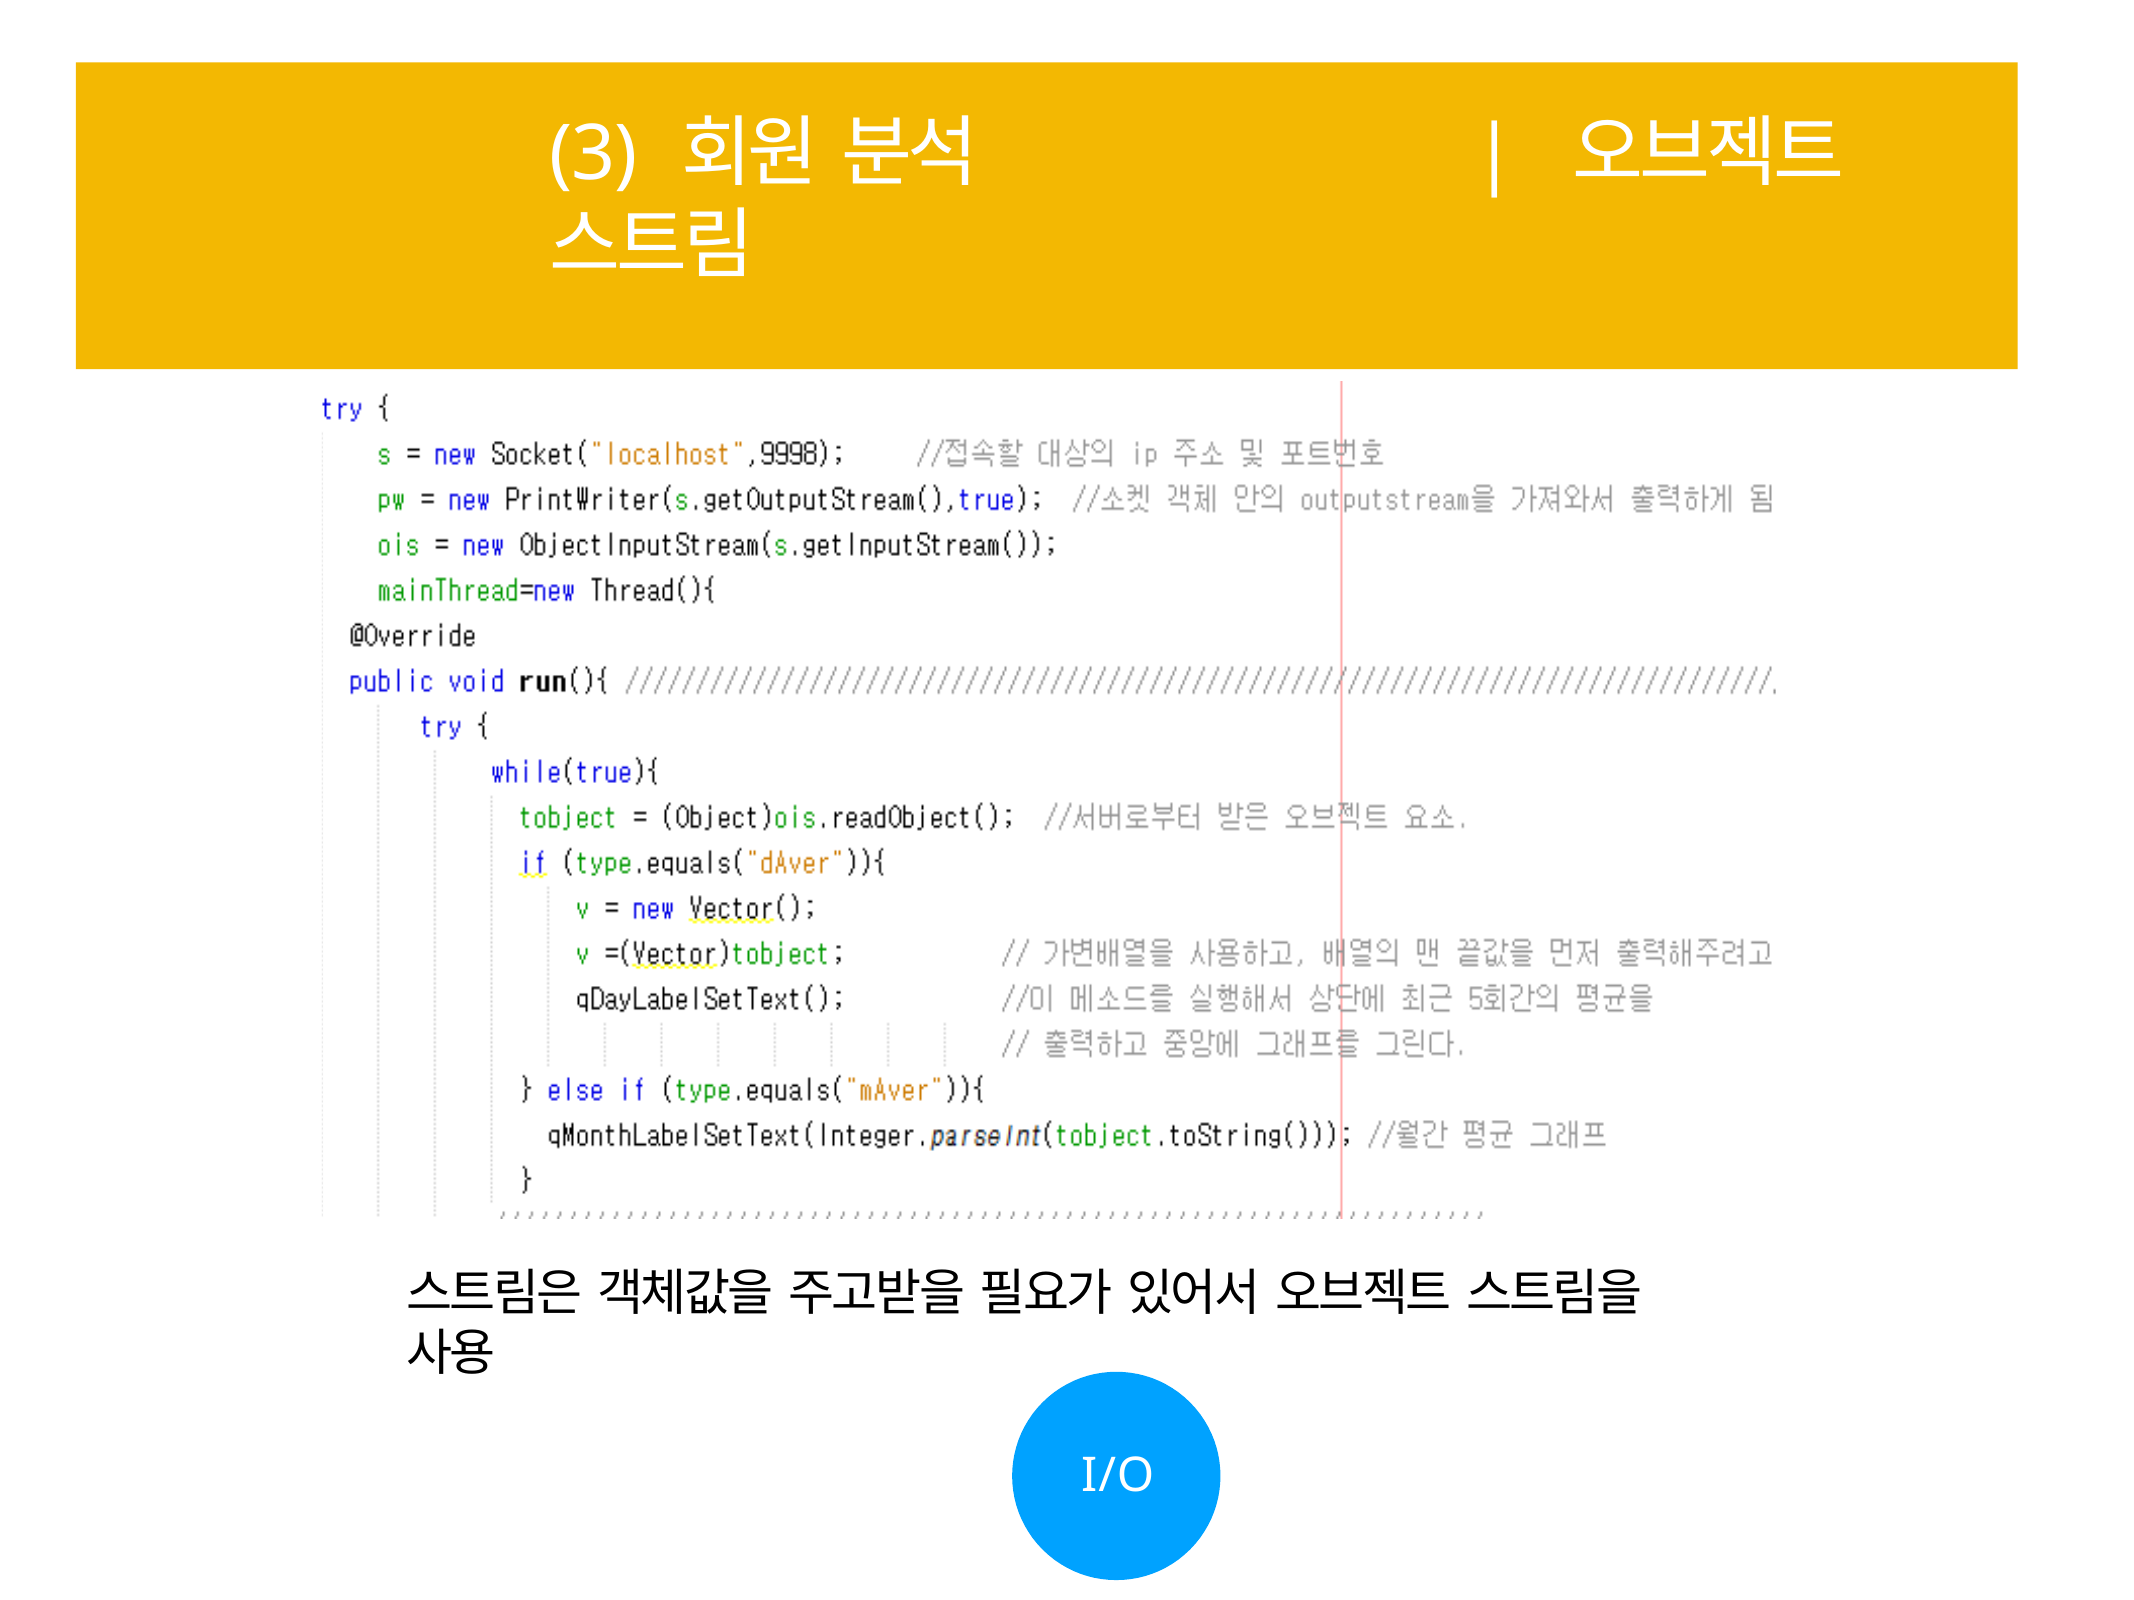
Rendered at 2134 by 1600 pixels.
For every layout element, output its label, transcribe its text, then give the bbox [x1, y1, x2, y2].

text_box [321, 381, 1776, 1219]
title (3) 회원 분석 | 오브젝트 스트림 [75, 62, 2018, 370]
text_box [1012, 1371, 1221, 1581]
text_box I/O [1079, 1441, 1155, 1502]
text_box 스트림은 객체값을 주고받을 필요가 있어서 오브젝트 스트림을 사용 [404, 1258, 1731, 1381]
